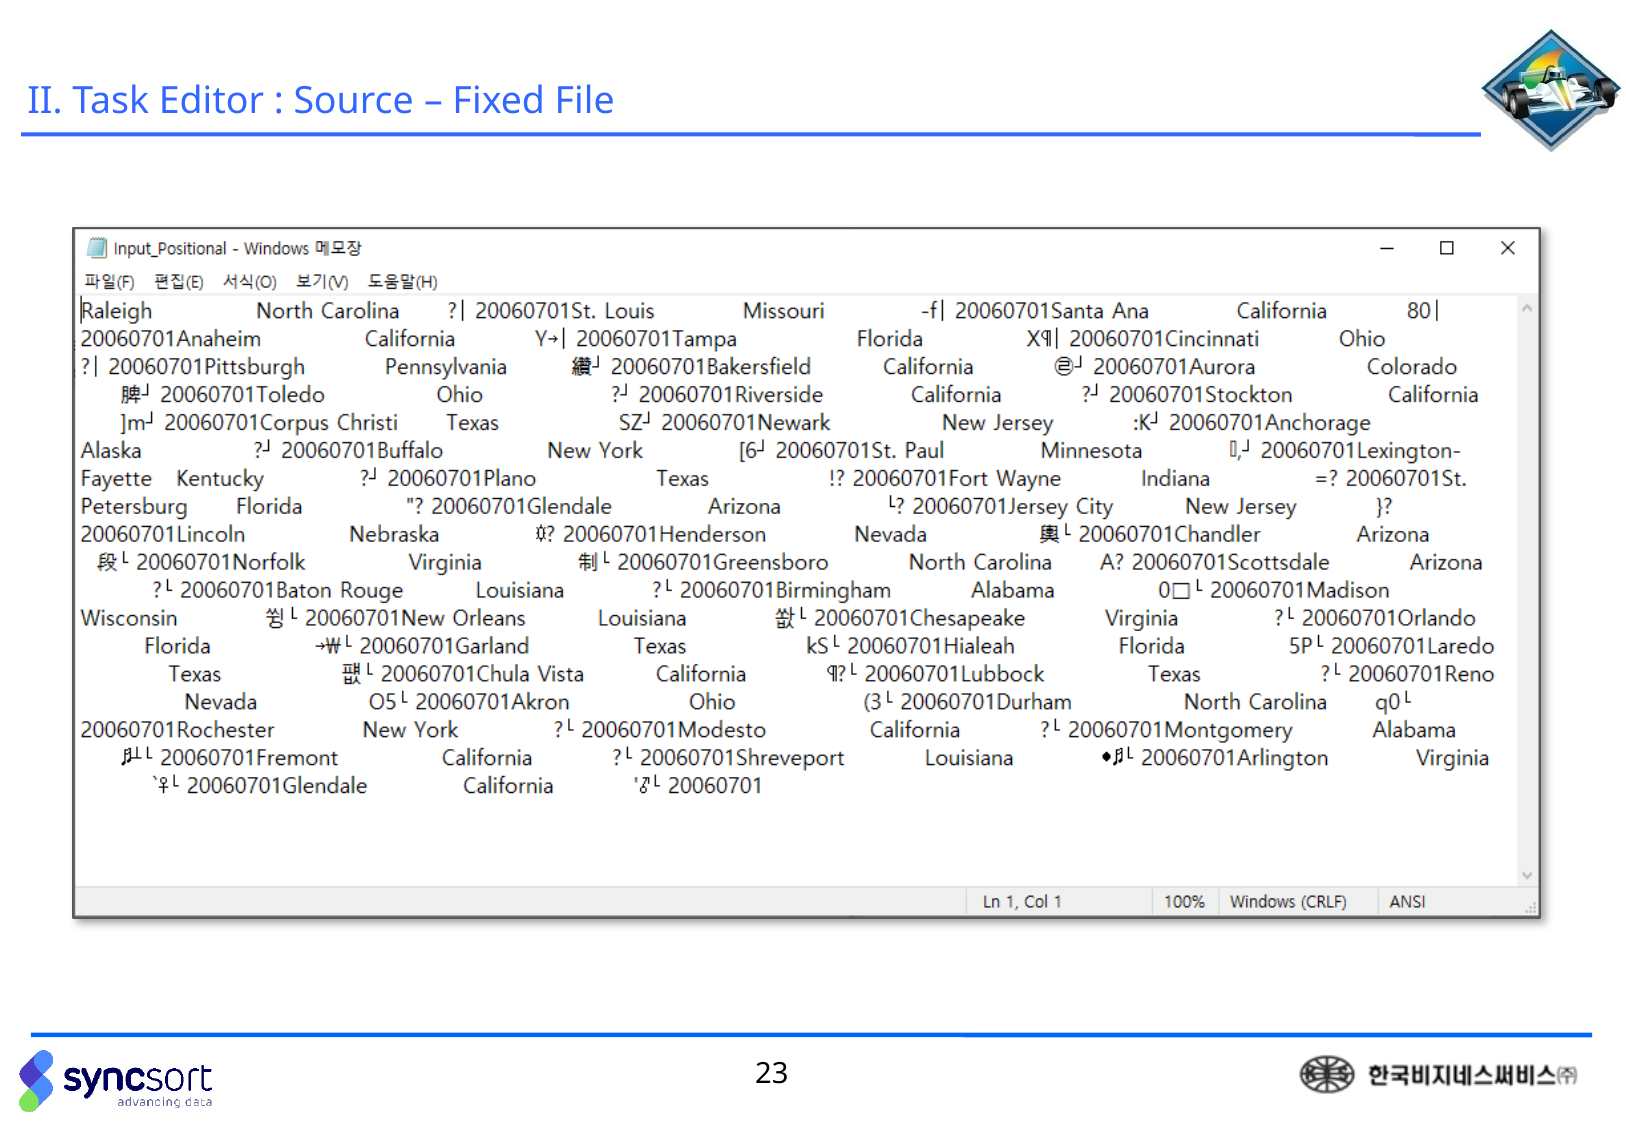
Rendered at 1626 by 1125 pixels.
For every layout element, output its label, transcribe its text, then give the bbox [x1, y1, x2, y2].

picture [1281, 1046, 1593, 1105]
picture [1481, 29, 1621, 153]
text_box II. Task Editor : Source – Fixed File [12, 73, 1394, 124]
picture [73, 228, 1540, 918]
picture [19, 1050, 212, 1112]
